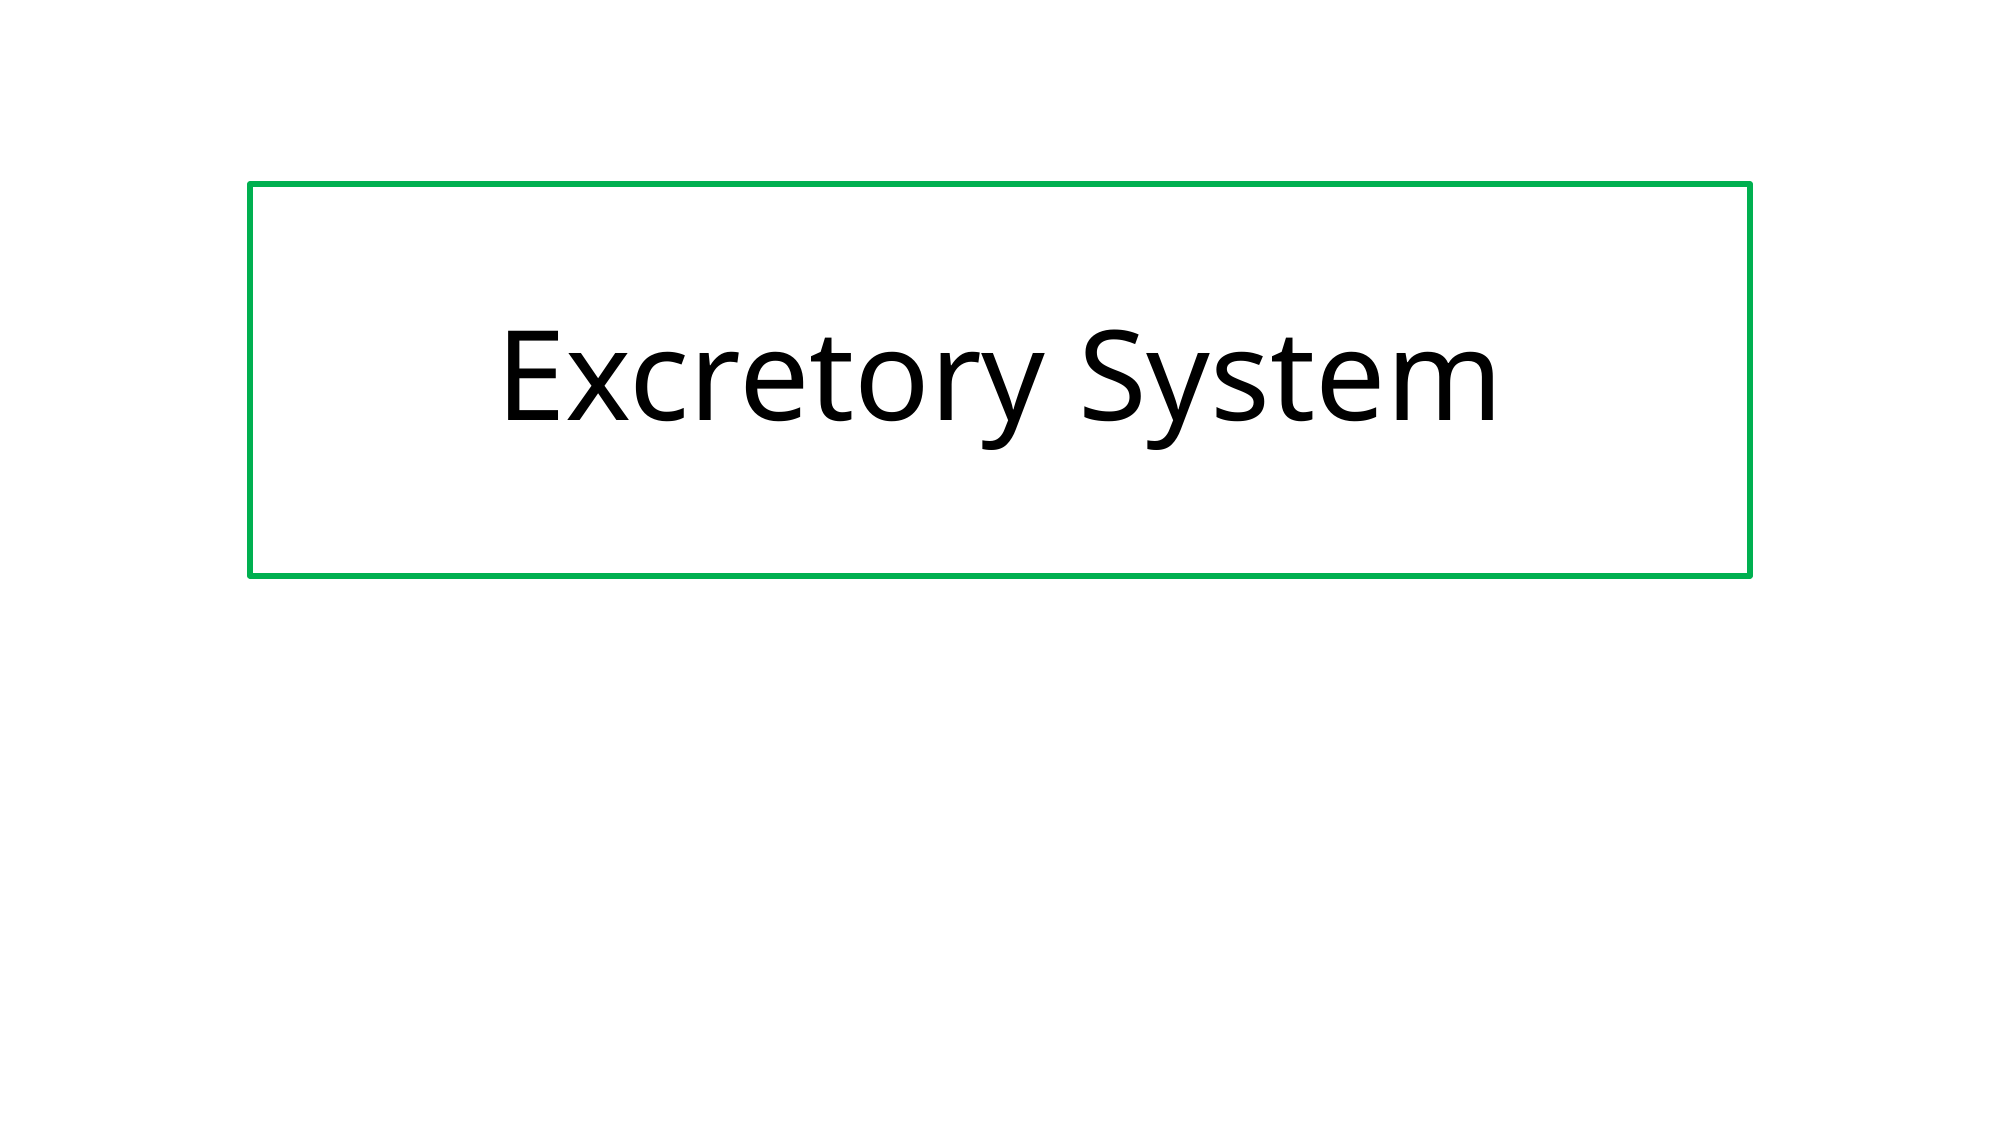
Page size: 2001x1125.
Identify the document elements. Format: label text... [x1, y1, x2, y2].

title Excretory System [249, 184, 1750, 576]
